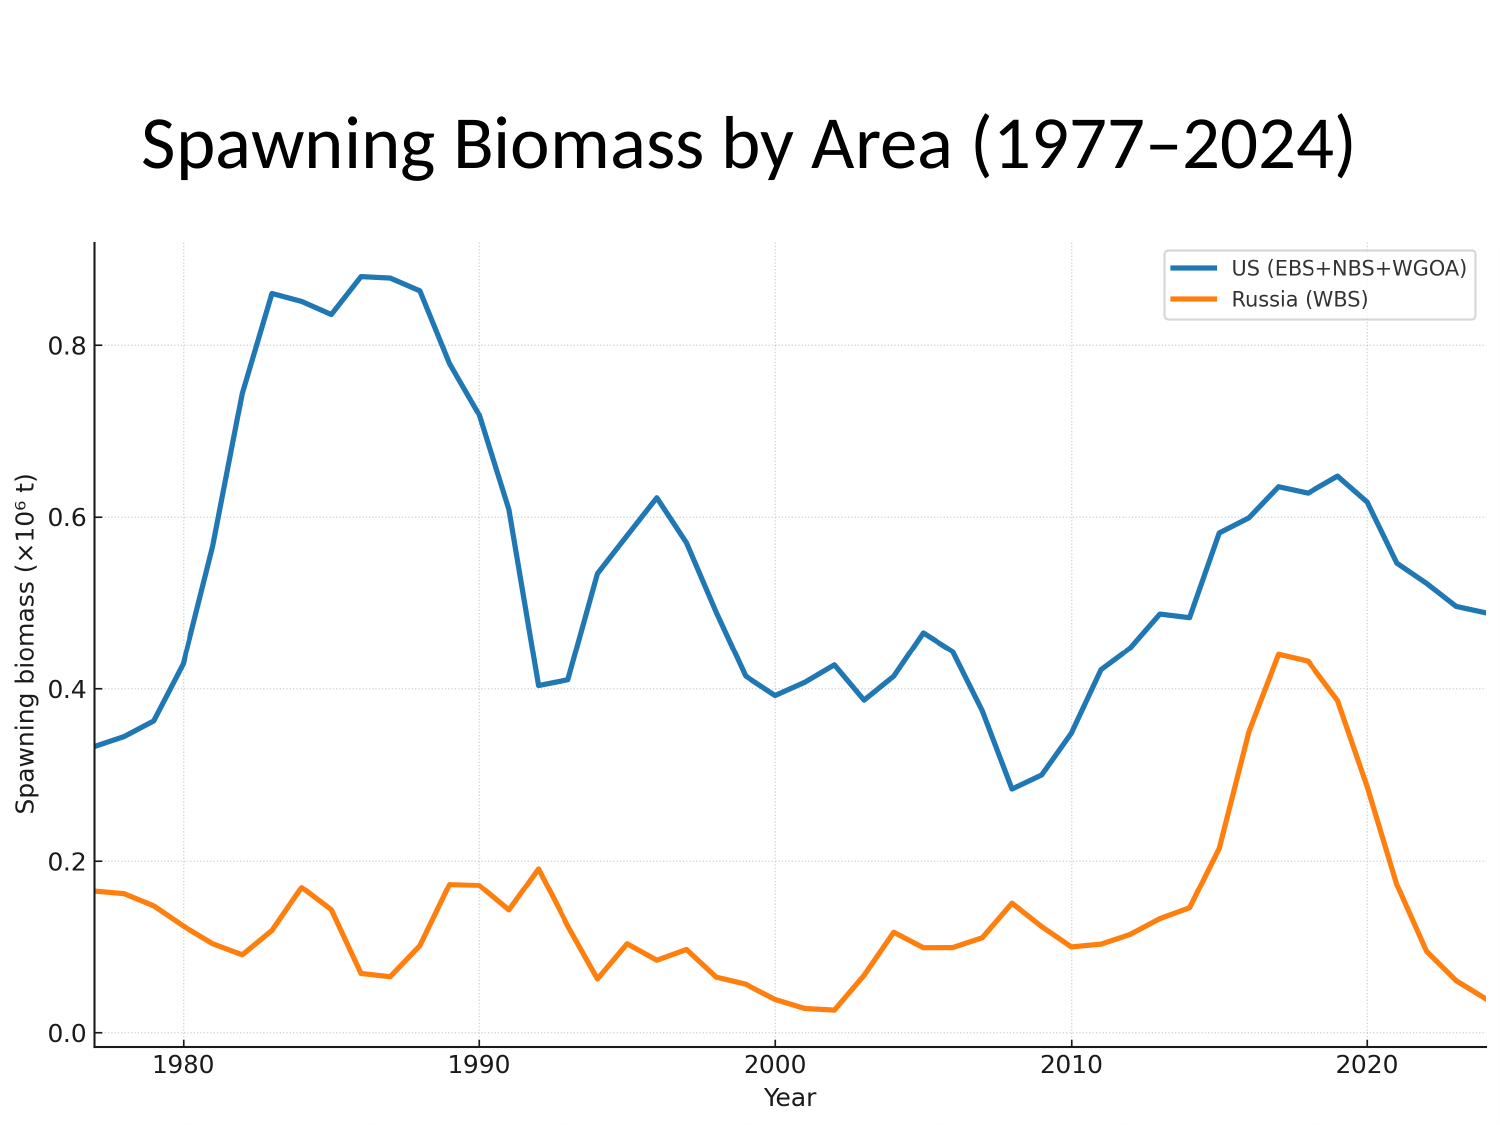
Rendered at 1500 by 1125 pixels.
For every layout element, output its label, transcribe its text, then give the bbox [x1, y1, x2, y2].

title Spawning Biomass by Area (1977–2024) [75, 45, 1425, 233]
picture [0, 242, 1500, 1125]
